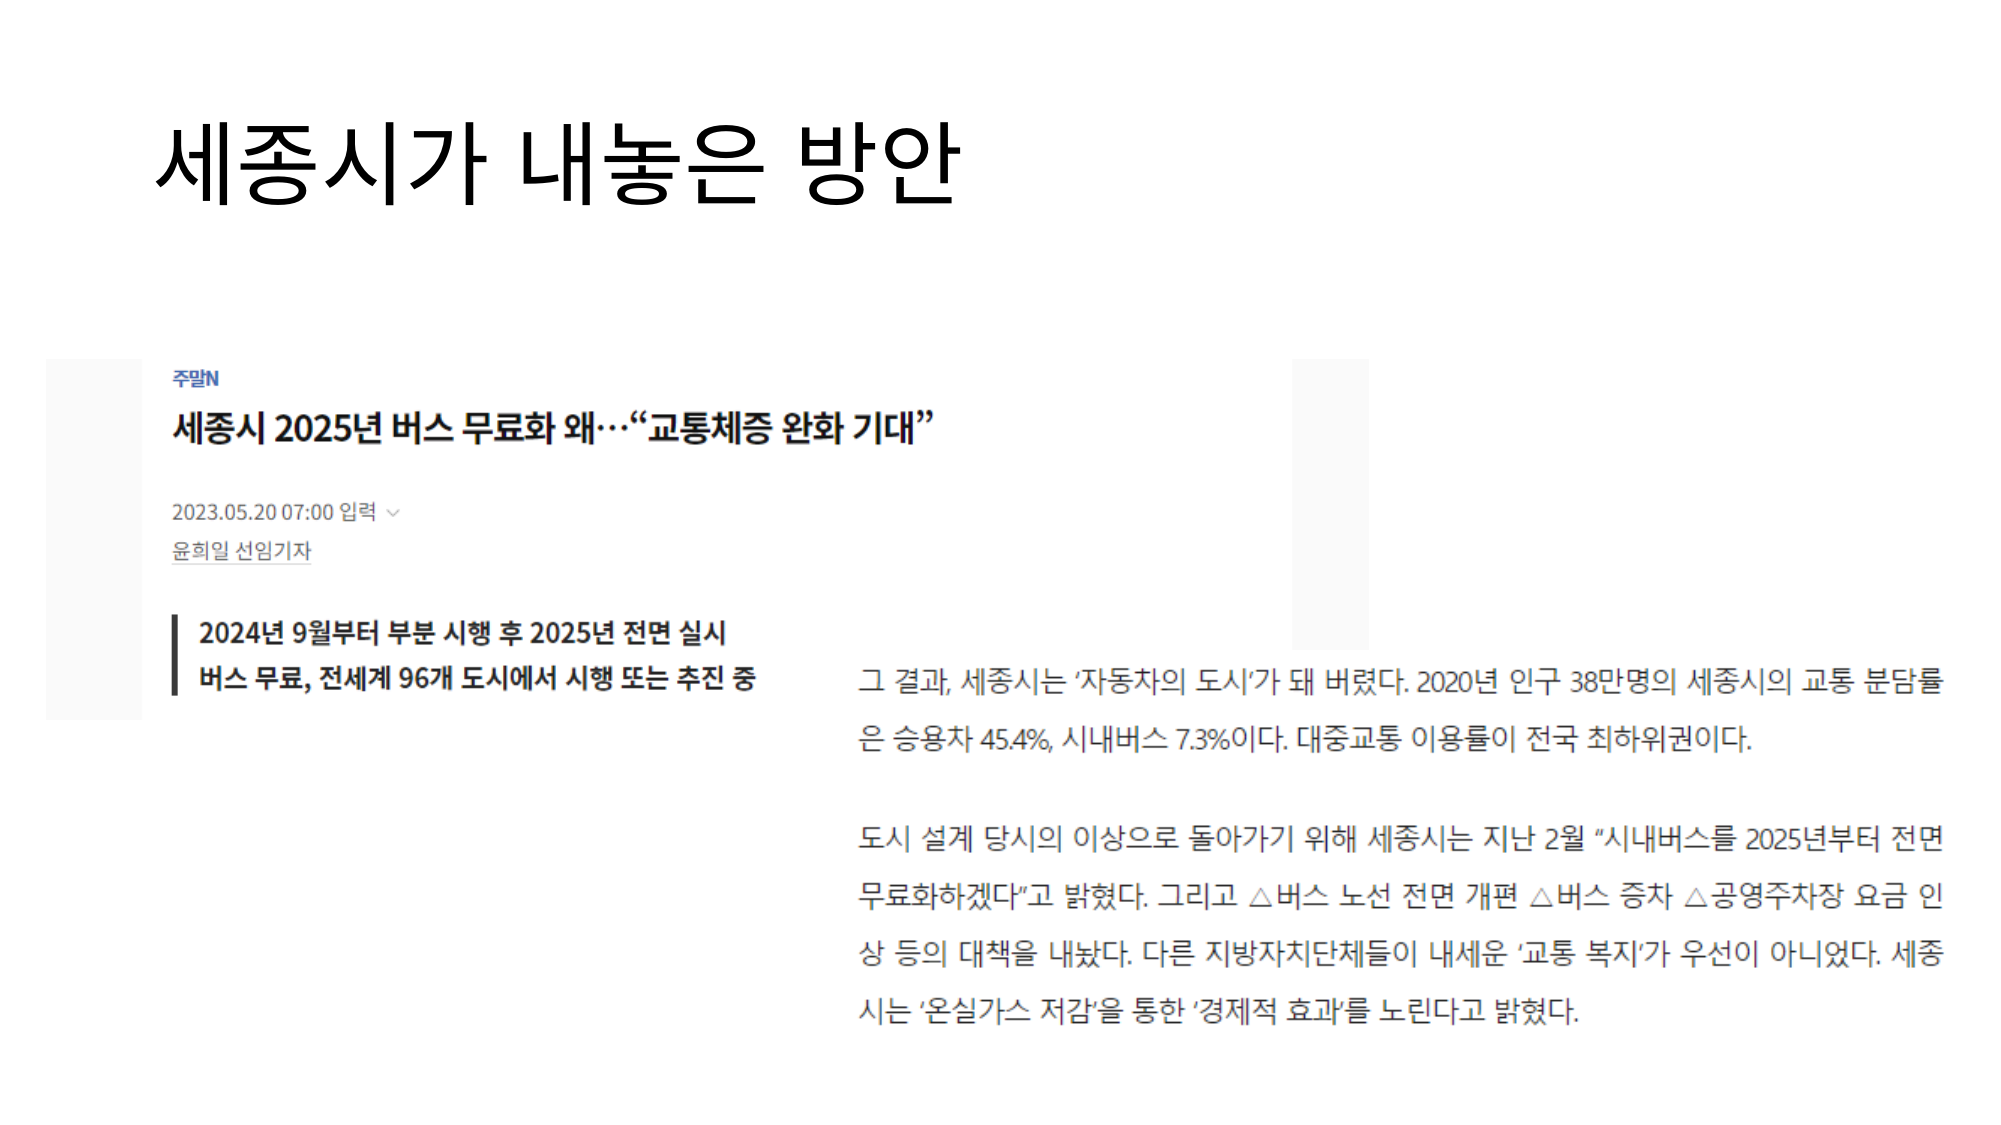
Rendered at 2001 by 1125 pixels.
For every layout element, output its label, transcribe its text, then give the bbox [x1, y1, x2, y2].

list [46, 359, 1368, 720]
picture [855, 359, 1976, 1066]
title 세종시가 내놓은 방안 [137, 59, 1863, 278]
